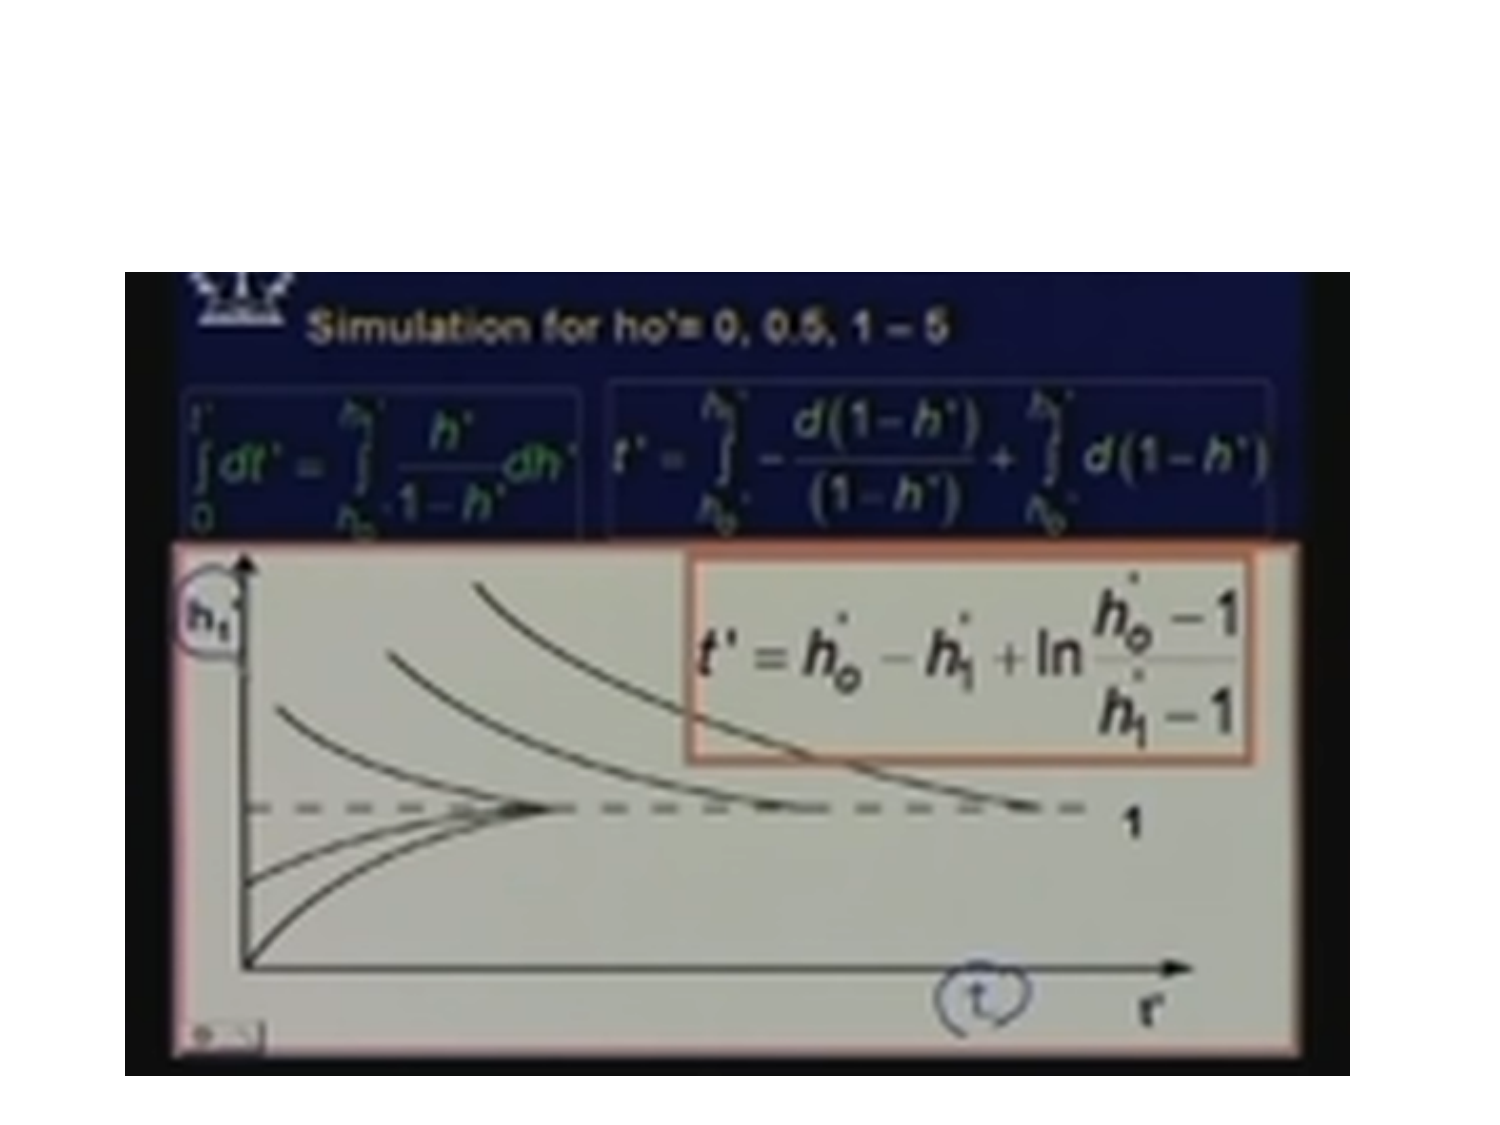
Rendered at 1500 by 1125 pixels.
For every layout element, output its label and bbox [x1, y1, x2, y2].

list [124, 272, 1351, 1076]
